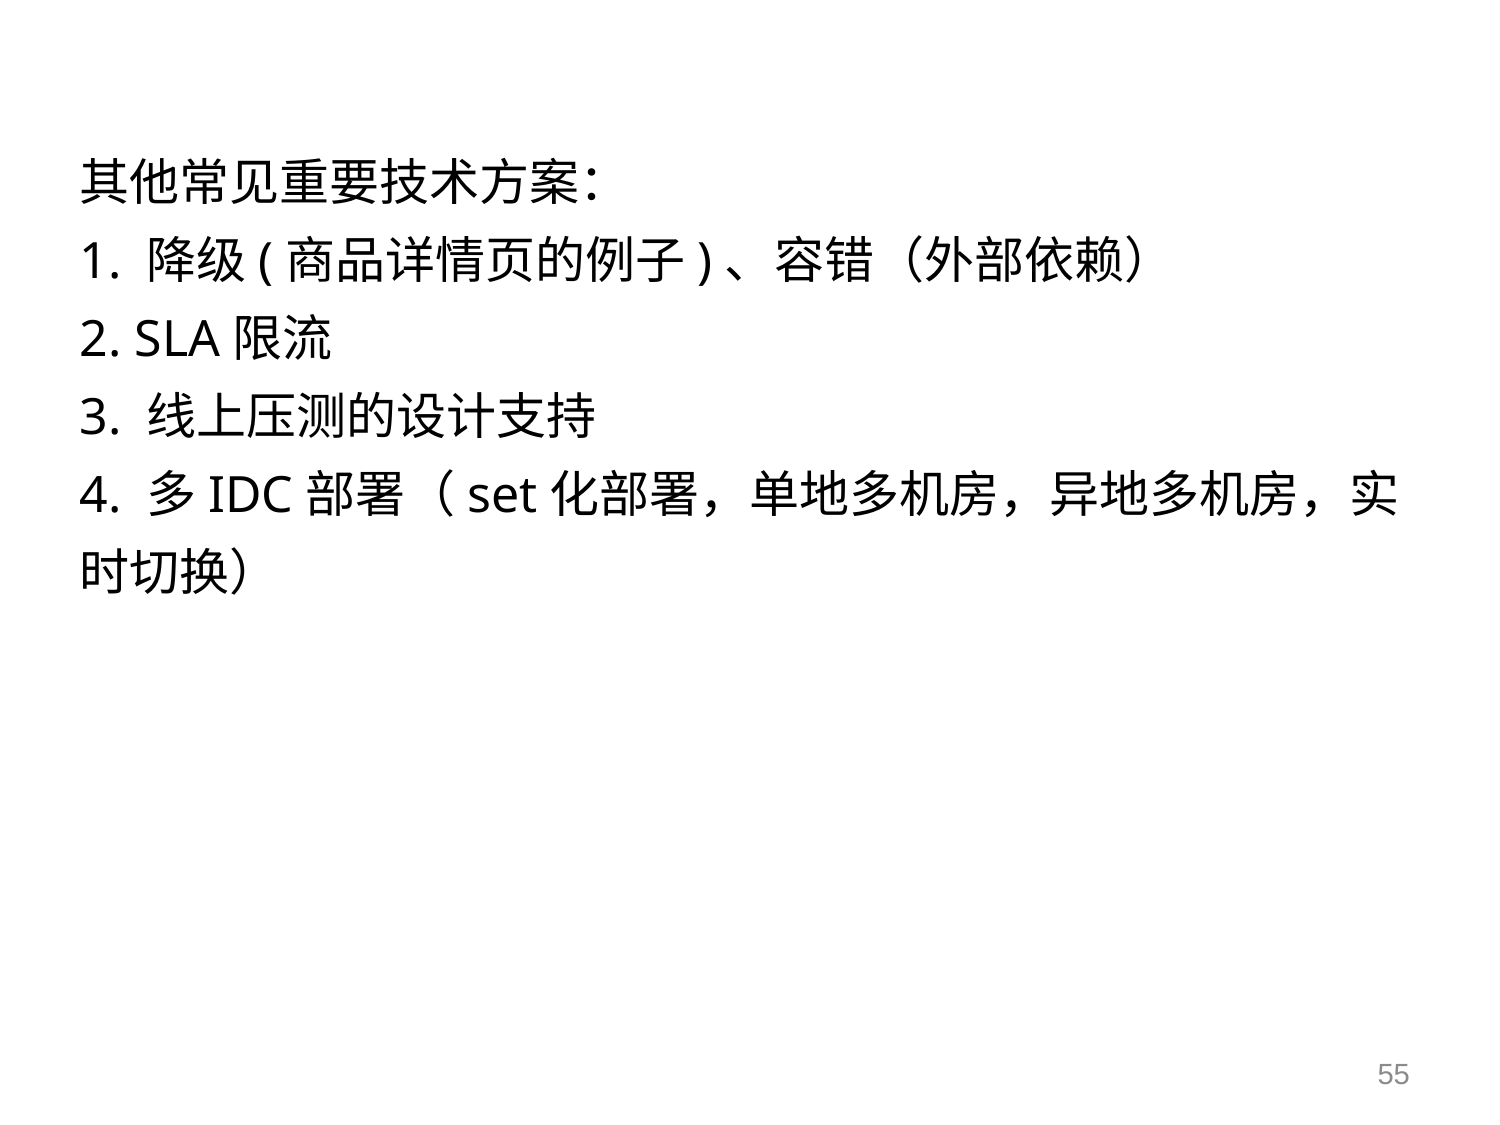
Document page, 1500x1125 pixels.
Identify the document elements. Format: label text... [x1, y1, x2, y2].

slide_number 55 [1074, 1042, 1425, 1103]
text_box 其他常见重要技术方案： 1. 降级(商品详情页的例子)、容错（外部依赖） 2. SLA限流 3. 线上压测的设计支持 4. 多IDC部署（set化部署，单地多机房，异地多机房，实时切换） [64, 125, 1424, 686]
